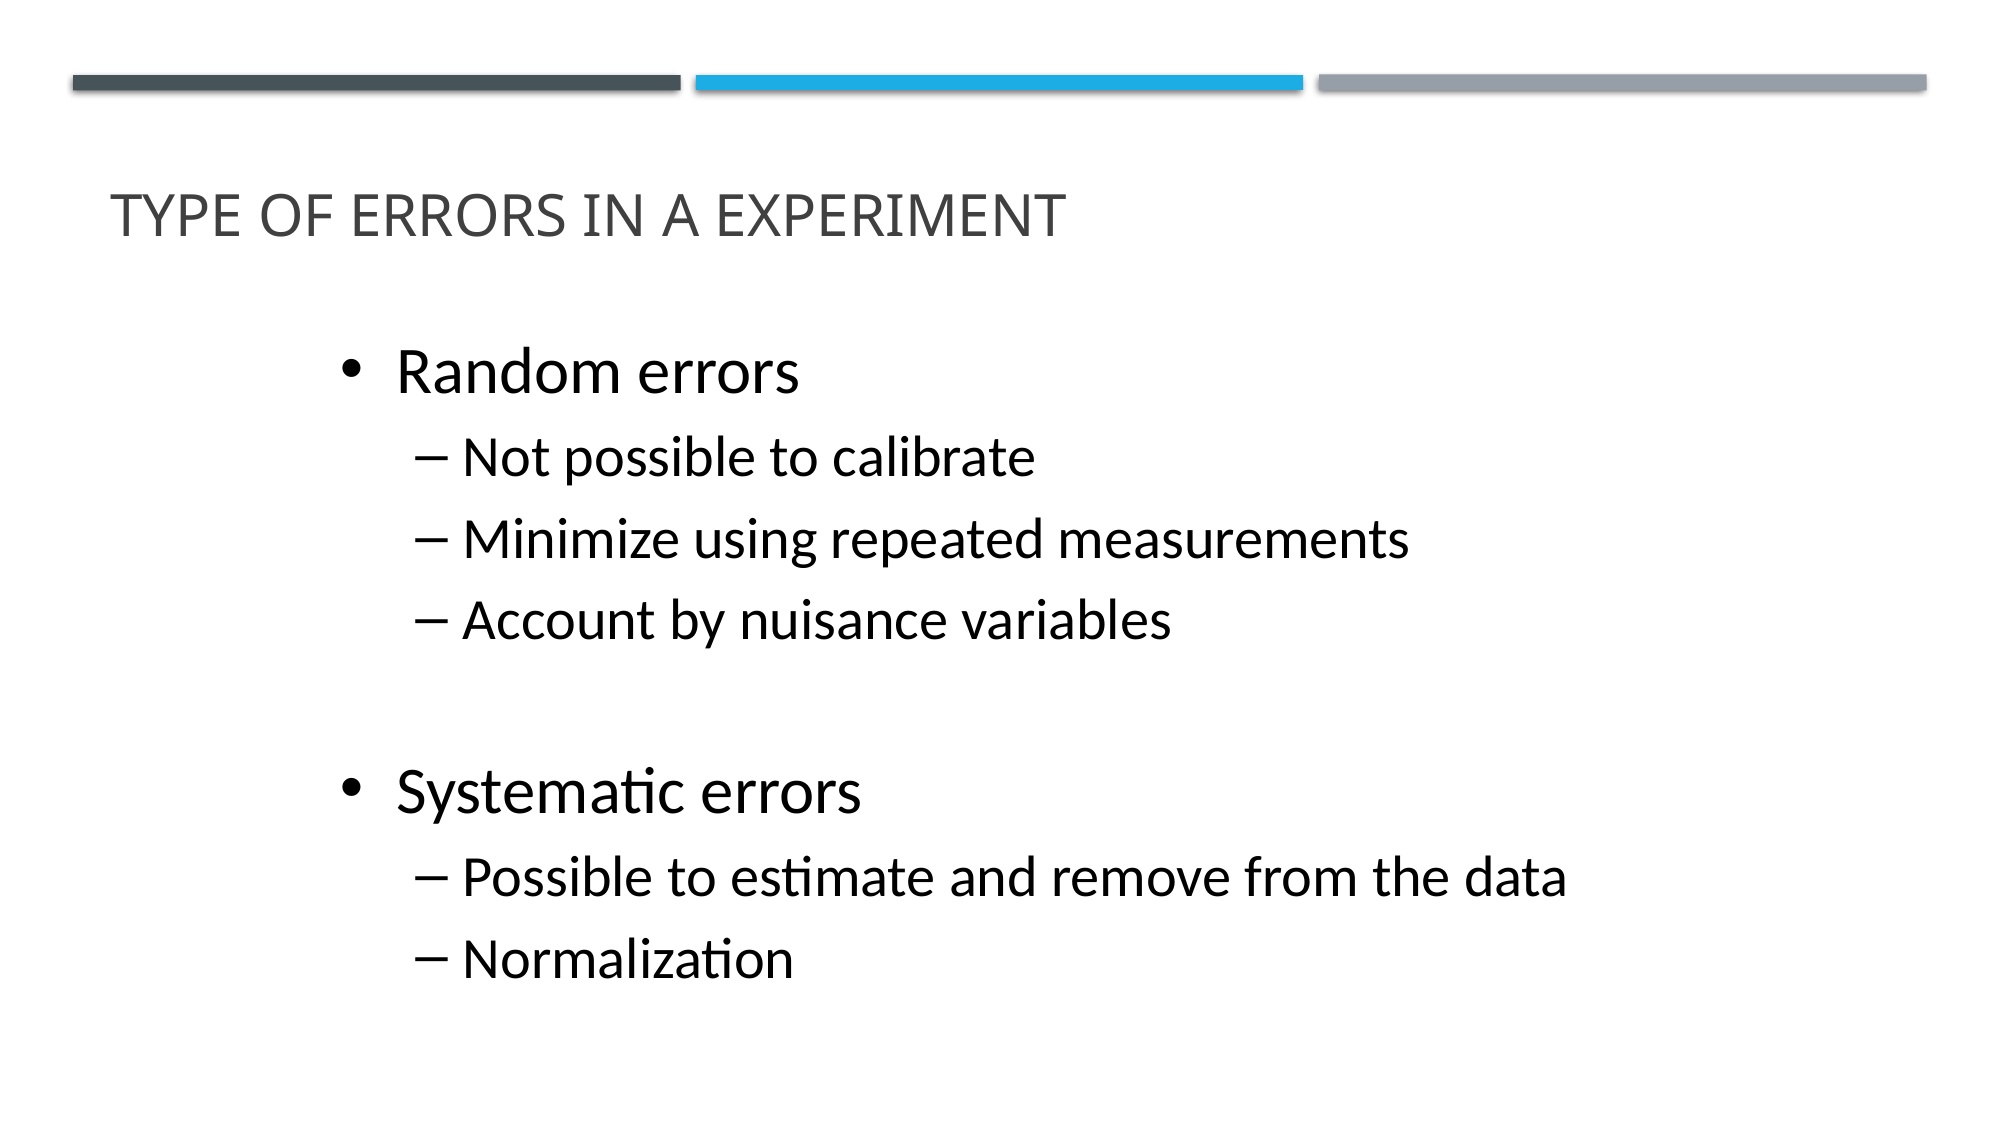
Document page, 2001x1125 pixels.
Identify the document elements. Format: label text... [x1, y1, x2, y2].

text_box Random errors Not possible to calibrate Minimize using repeated measurements Account by nuisance variables Systematic errors Possible to estimate and remove from the data Normalization [324, 319, 1675, 1062]
text_box Type of errors in a experiment [95, 115, 1905, 311]
